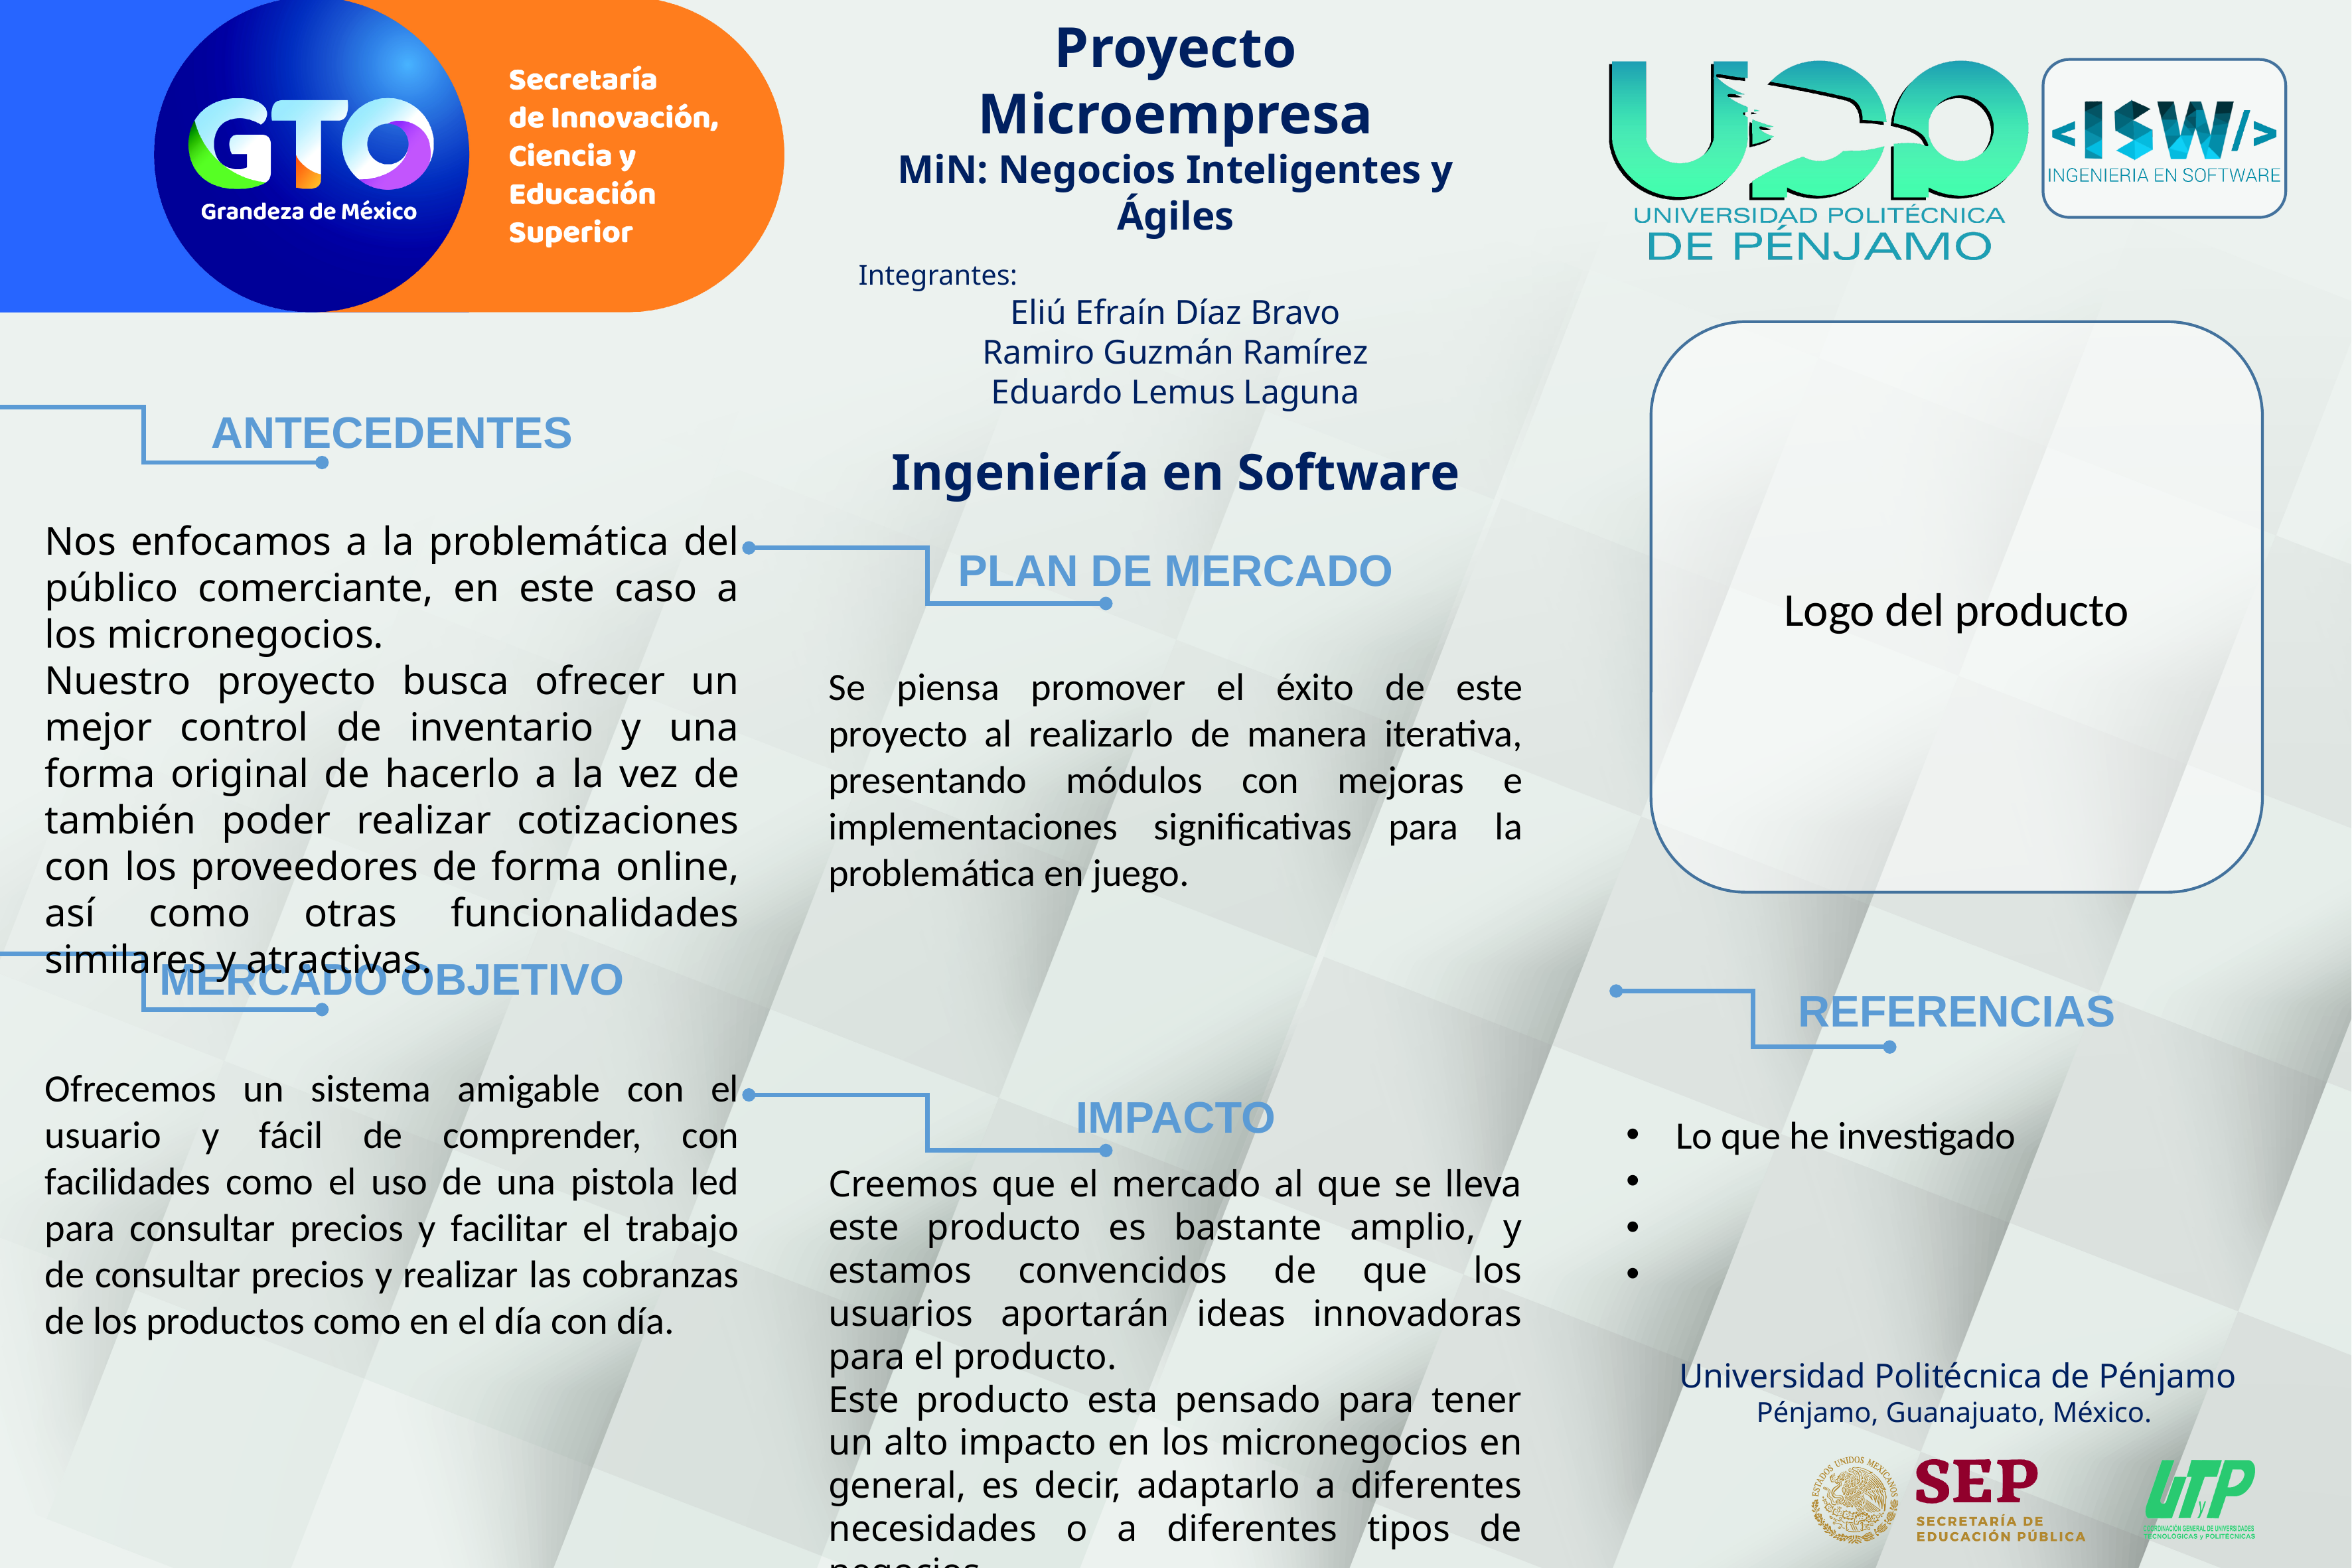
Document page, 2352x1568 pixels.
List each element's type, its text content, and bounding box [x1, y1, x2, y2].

text_box REFERENCIAS [1712, 977, 2201, 1041]
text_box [0, 954, 323, 1010]
text_box ANTECEDENTES [147, 399, 636, 462]
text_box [0, 407, 323, 463]
text_box Lo que he investigado [1616, 1105, 2232, 1301]
text_box IMPACTO [931, 1084, 1420, 1147]
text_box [2043, 59, 2286, 218]
text_box MERCADO OBJETIVO [323, 986, 636, 1009]
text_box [1616, 991, 1890, 1047]
picture [0, 0, 2352, 1568]
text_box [749, 547, 1106, 604]
text_box Proyecto Microempresa MiN: Negocios Inteligentes y Ágiles Integrantes: Eliú Efraín Díaz Bravo Ramiro Guzmán Ramírez Eduardo Lemus Laguna Ingeniería en Software [848, 7, 1503, 505]
text_box Se piensa promover el éxito de este proyecto al realizarlo de manera iterativa, presentando módulos con mejoras e implementaciones significativas para la problemática en juego. [818, 656, 1533, 899]
text_box Universidad Politécnica de Pénjamo Pénjamo, Guanajuato, México. [1602, 1349, 2314, 1433]
text_box Logo del producto [1650, 321, 2264, 893]
text_box Ofrecemos un sistema amigable con el usuario y fácil de comprender, con facilidades como el uso de una pistola led para consultar precios y facilitar el trabajo de consultar precios y realizar las cobranzas de los productos como en el día con día. [35, 1058, 749, 1347]
text_box Nos enfocamos a la problemática del público comerciante, en este caso a los micronegocios. Nuestro proyecto busca ofrecer un mejor control de inventario y una forma original de hacerlo a la vez de también poder realizar cotizaciones con los proveedores de forma online, así como otras funcionalidades similares y atractivas. [35, 512, 749, 986]
text_box PLAN DE MERCADO [931, 537, 1420, 600]
text_box Creemos que el mercado al que se lleva este producto es bastante amplio, y estamos convencidos de que los usuarios aportarán ideas innovadoras para el producto. Este producto esta pensado para tener un alto impacto en los micronegocios en general, es decir, adaptarlo a diferentes necesidades o a diferentes tipos de negocios. [818, 1155, 1533, 1568]
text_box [749, 1094, 1106, 1151]
